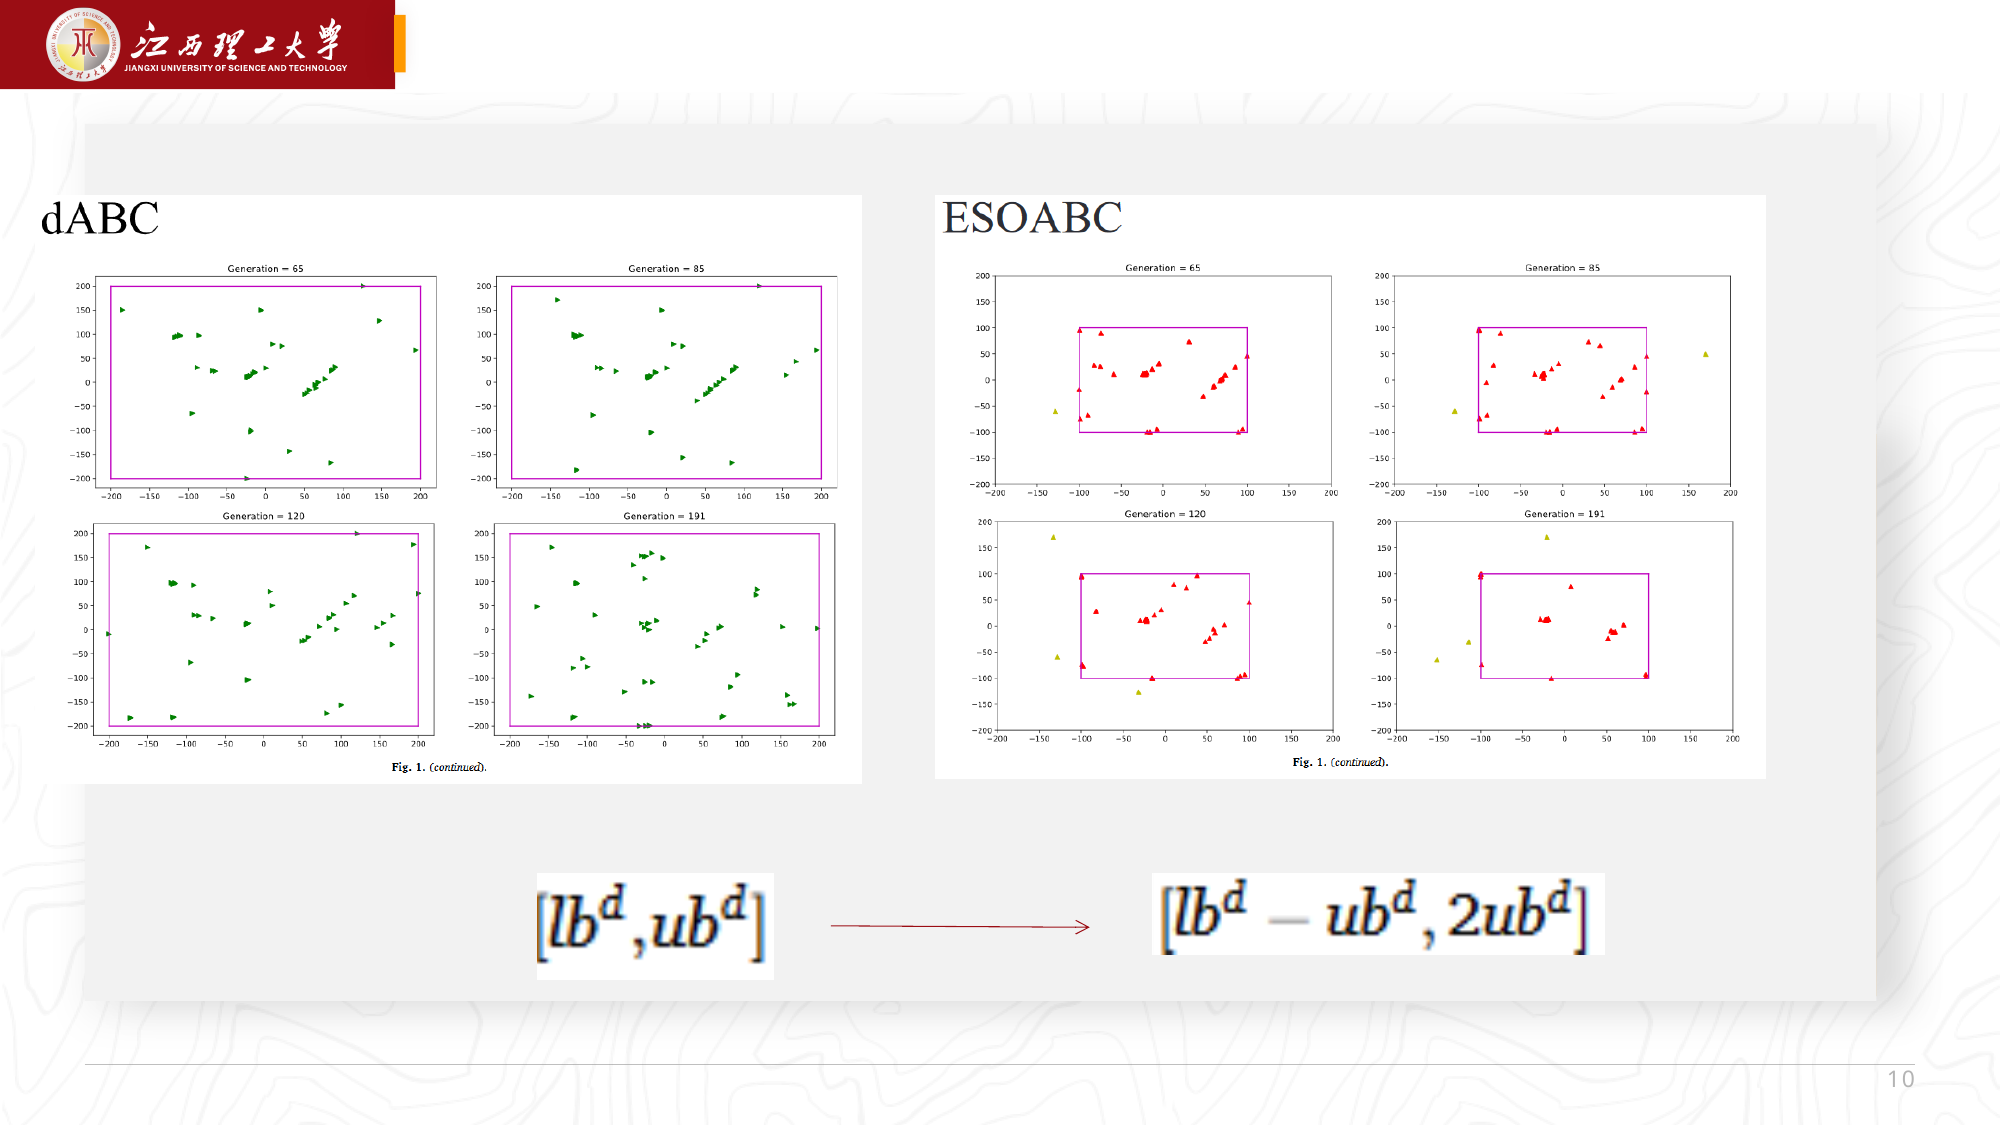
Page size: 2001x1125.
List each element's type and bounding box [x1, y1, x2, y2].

text_box [84, 123, 1877, 1002]
picture [35, 195, 862, 784]
picture [1152, 873, 1605, 955]
picture [537, 873, 774, 980]
picture [46, 4, 355, 85]
picture [935, 195, 1766, 779]
slide_number [1765, 1056, 1916, 1104]
